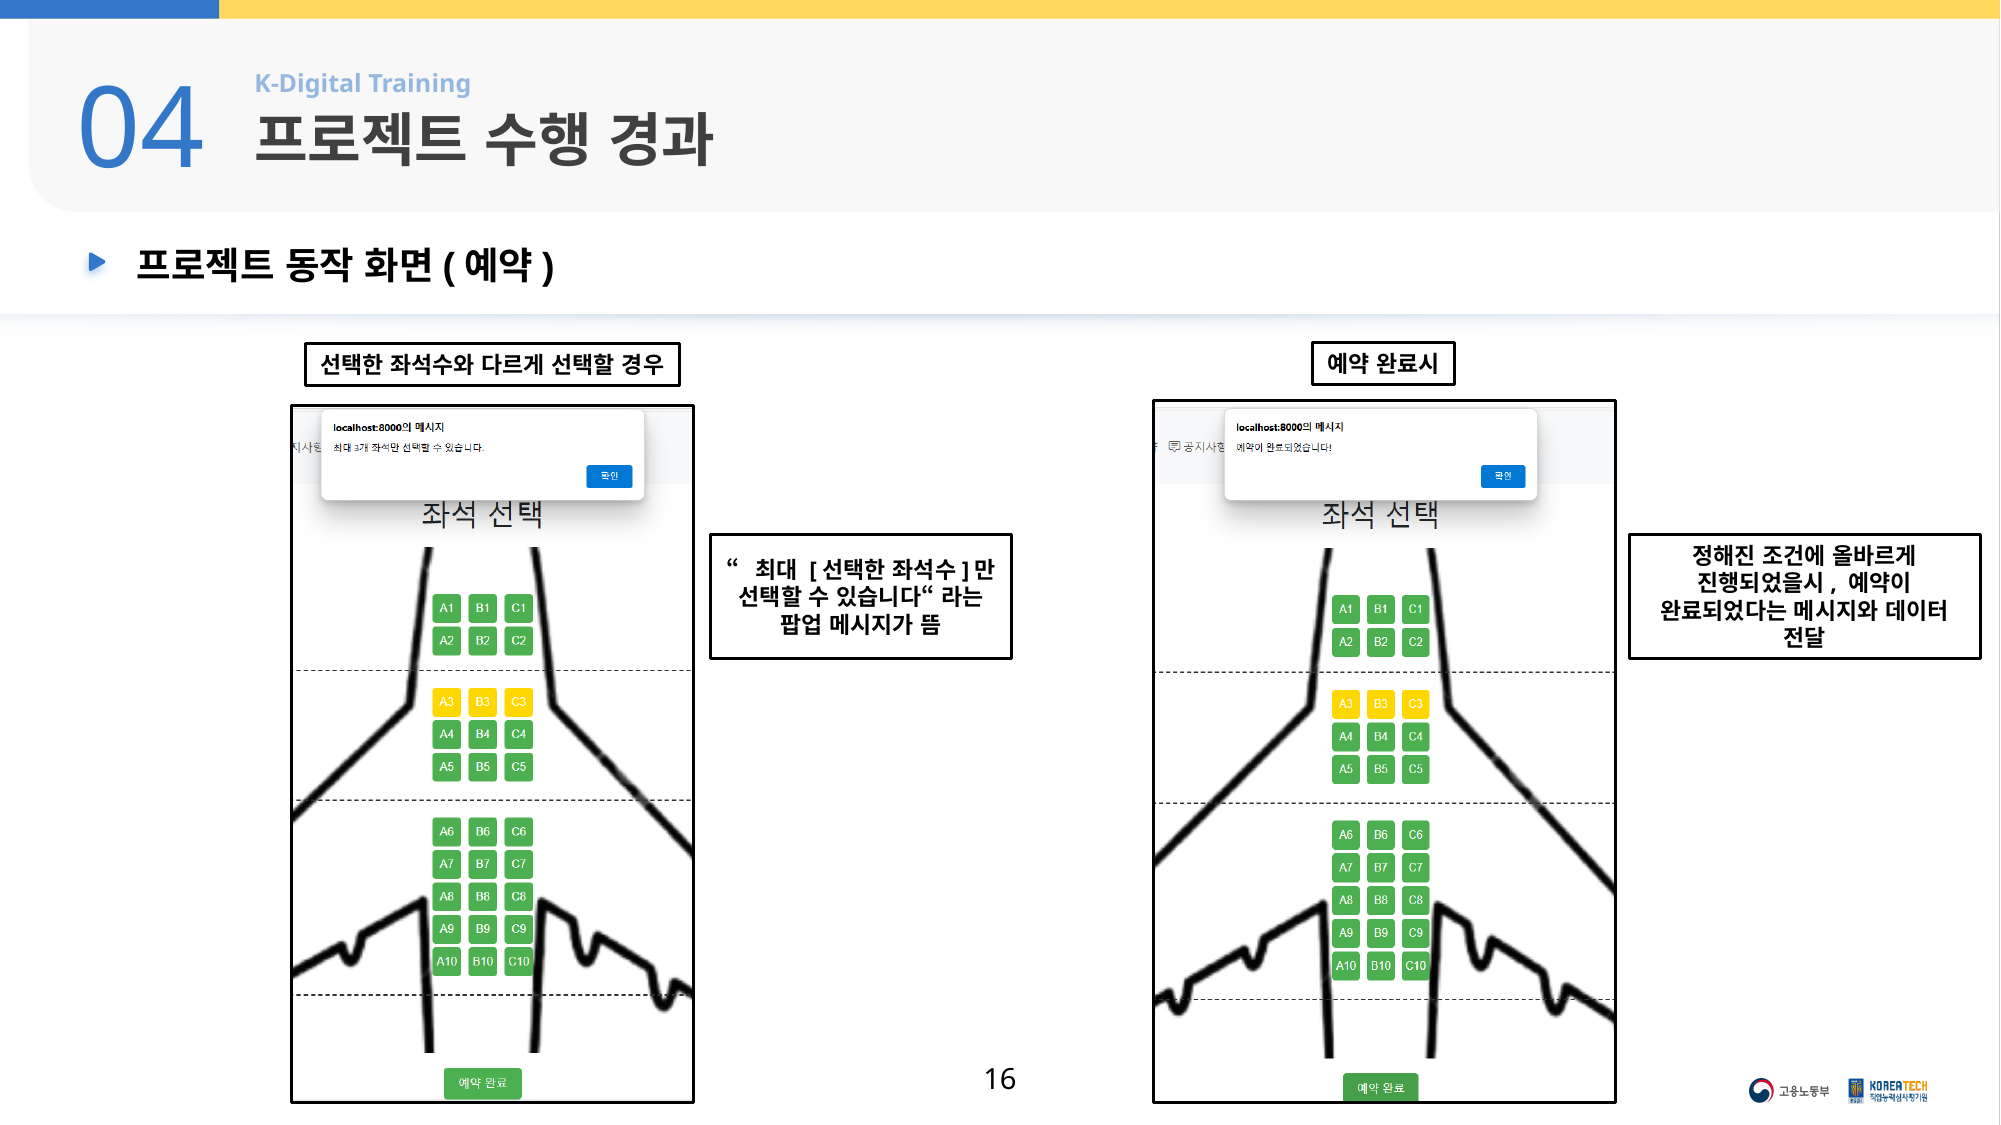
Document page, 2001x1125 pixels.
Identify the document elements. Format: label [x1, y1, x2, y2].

text_box [61, 54, 1038, 191]
text_box [1749, 1078, 1927, 1104]
picture [0, 0, 2000, 1125]
text_box [88, 234, 1816, 296]
